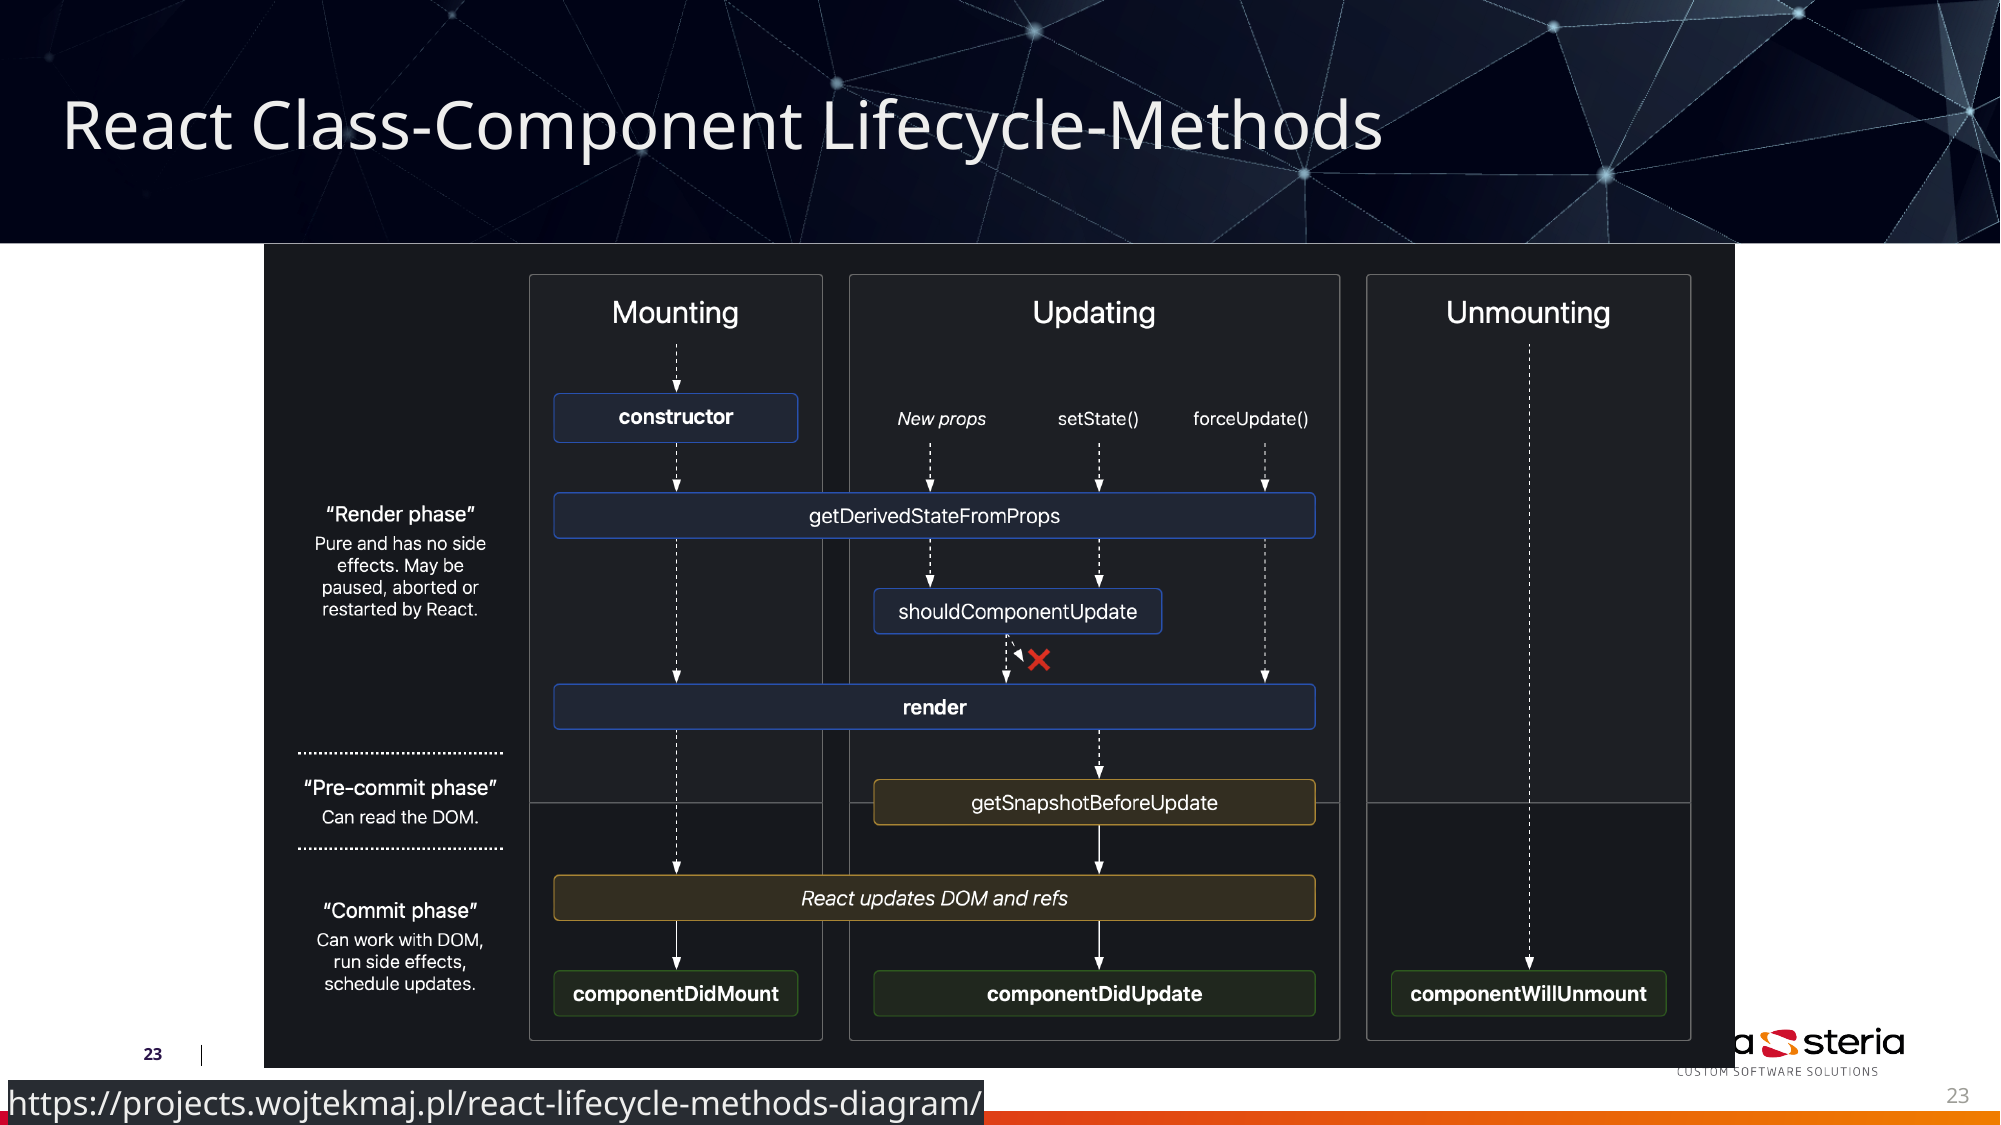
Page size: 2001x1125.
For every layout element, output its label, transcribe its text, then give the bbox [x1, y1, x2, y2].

list React Class-Component Lifecycle-Methods [55, 76, 1945, 220]
picture [0, 0, 2000, 1096]
text_box https://projects.wojtekmaj.pl/react-lifecycle-methods-diagram/ [7, 1082, 918, 1118]
